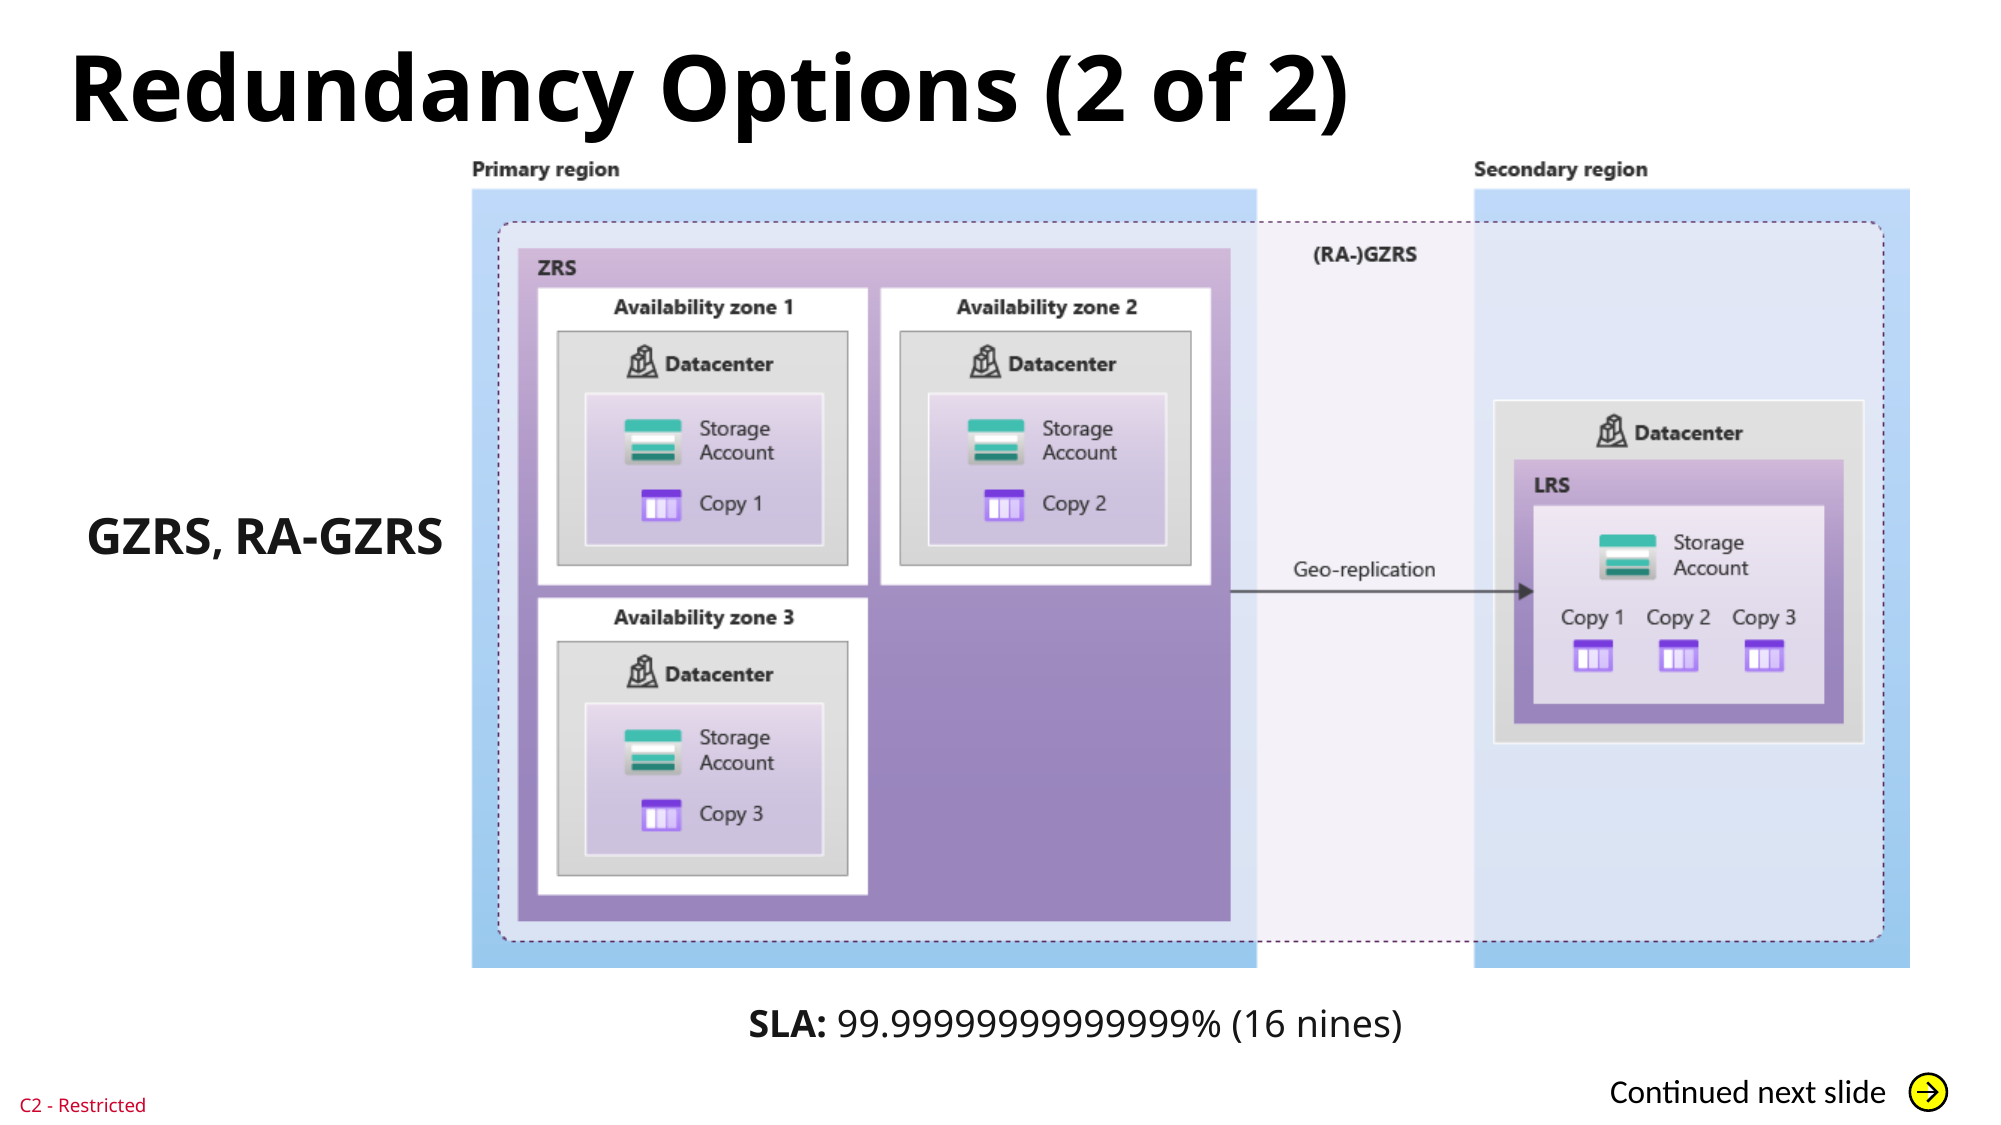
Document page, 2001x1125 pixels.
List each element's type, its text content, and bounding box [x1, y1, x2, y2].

text_box GZRS, RA-GZRS [71, 496, 471, 572]
picture [471, 157, 1910, 968]
text_box Redundancy Options (2 of 2) [54, 34, 1946, 102]
text_box SLA: 99.99999999999999% (16 nines) [733, 992, 1735, 1053]
text_box [1909, 1073, 1947, 1111]
text_box Continued next slide [1609, 1070, 1940, 1111]
